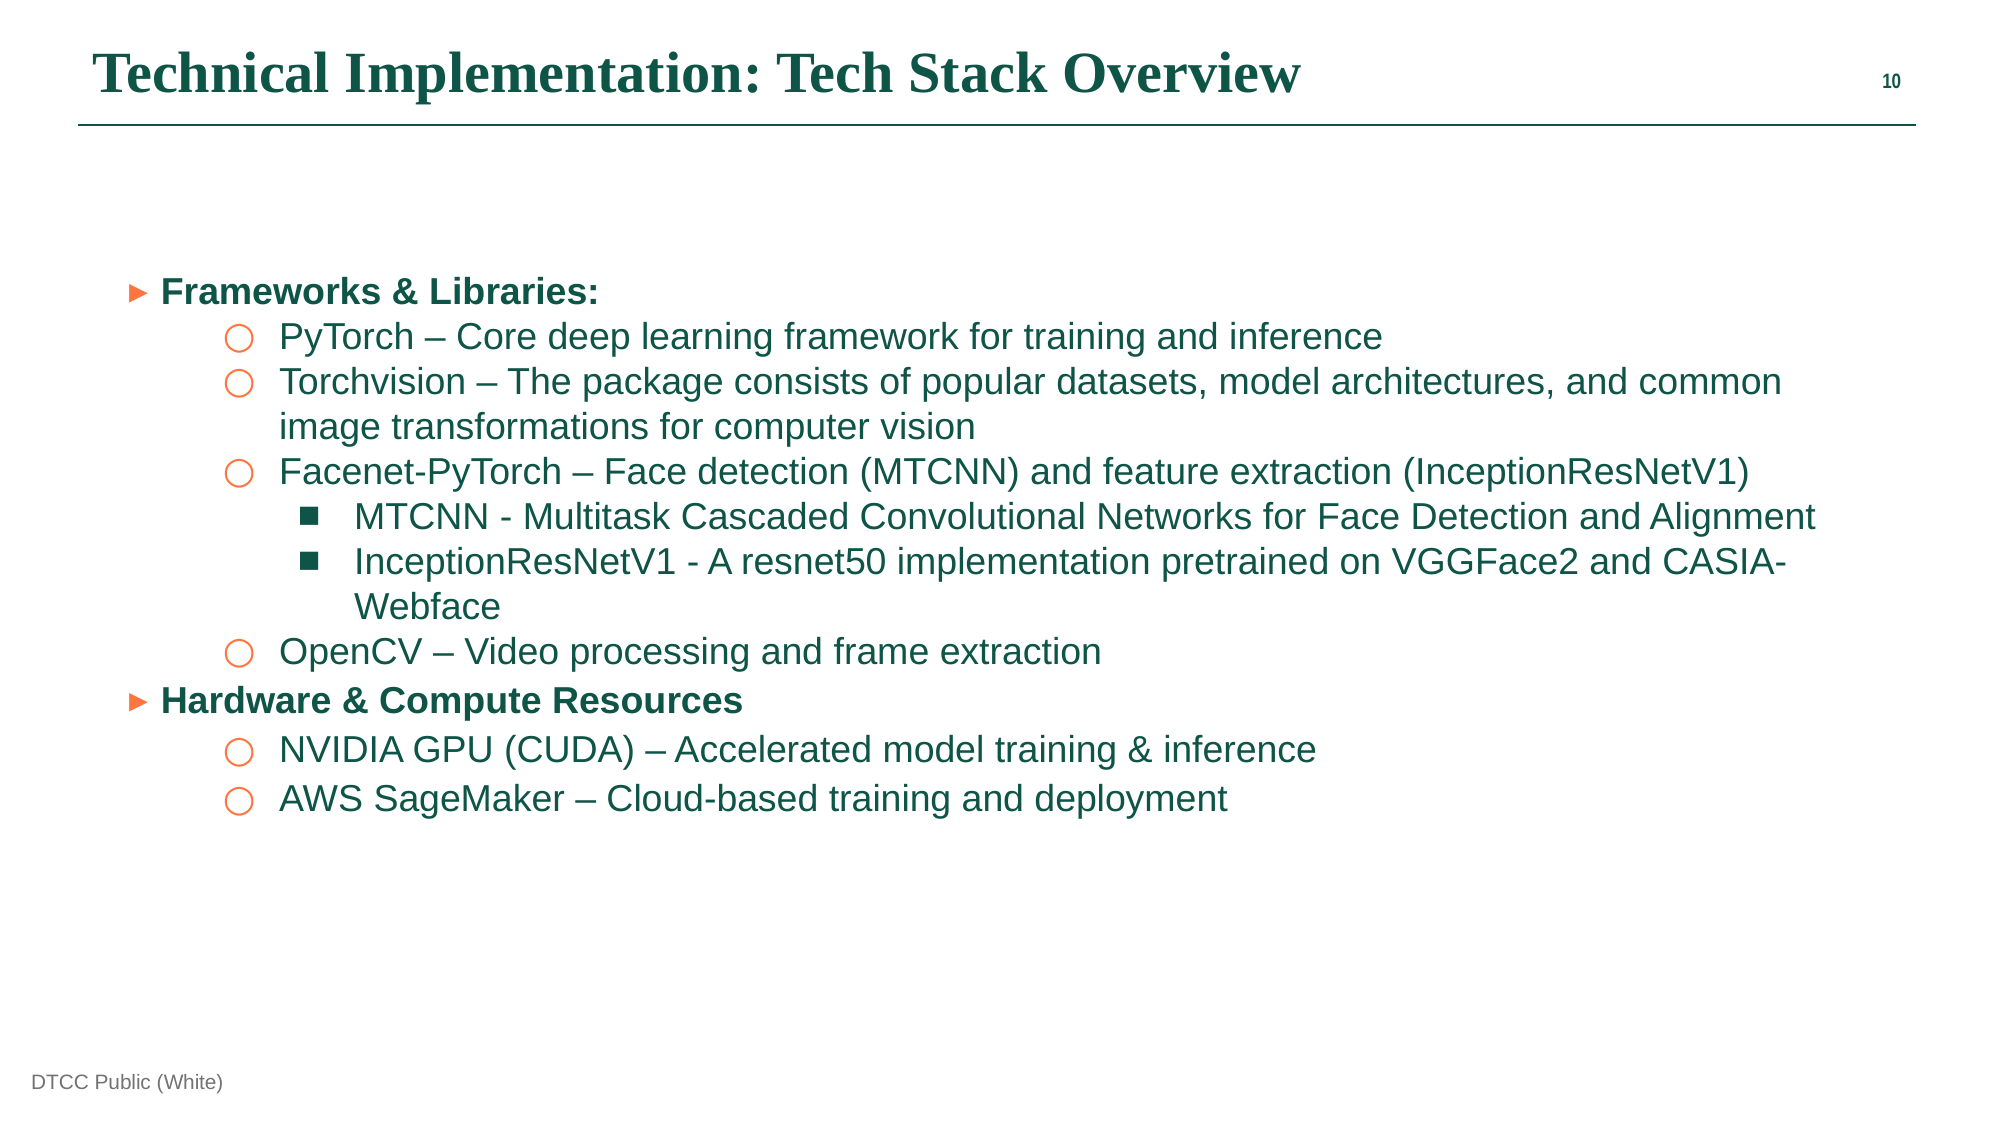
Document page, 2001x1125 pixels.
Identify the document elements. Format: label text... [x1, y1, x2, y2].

text_box Frameworks & Libraries: PyTorch – Core deep learning framework for training and inference Torchvision – The package consists of popular datasets, model architectures, and common image transformations for computer vision Facenet-PyTorch – Face detection (MTCNN) and feature extraction (InceptionResNetV1) MTCNN - Multitask Cascaded Convolutional Networks for Face Detection and Alignment InceptionResNetV1 - A resnet50 implementation pretrained on VGGFace2 and CASIA-Webface OpenCV – Video processing and frame extraction Hardware & Compute Resources NVIDIA GPU (CUDA) – Accelerated model training & inference AWS SageMaker – Cloud-based training and deployment [114, 259, 1859, 942]
text_box Technical Implementation: Tech Stack Overview [77, 34, 1860, 124]
